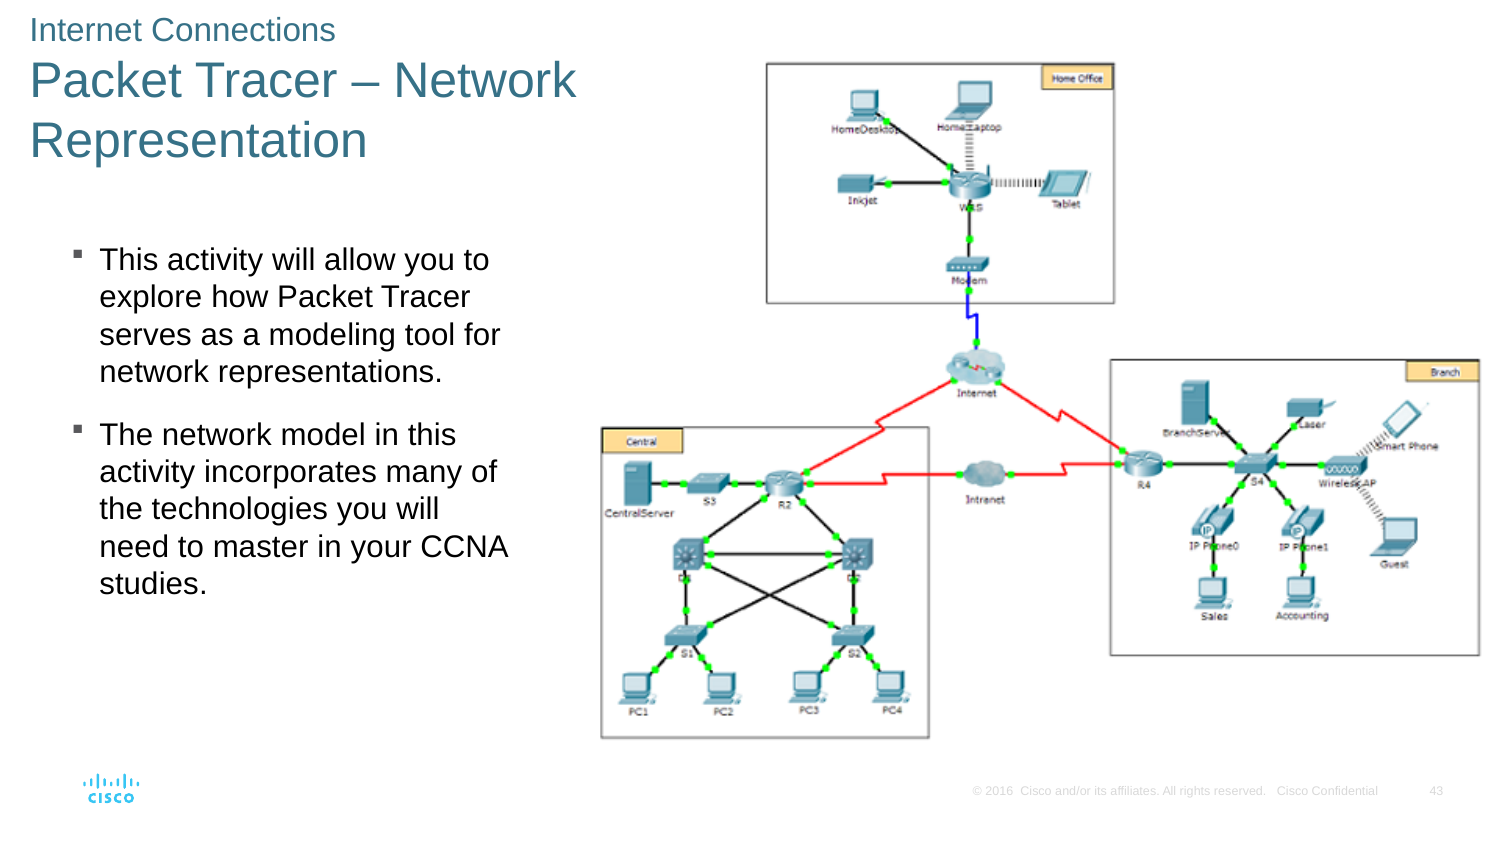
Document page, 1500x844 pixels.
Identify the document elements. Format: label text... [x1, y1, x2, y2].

title Internet Connections Packet Tracer – Network Representation [14, 6, 667, 170]
list This activity will allow you to explore how Packet Tracer serves as a modeling tool for network representations. The network model in this activity incorporates many of the technologies you will need to master in your CCNA studies. [56, 169, 543, 709]
picture [598, 58, 1486, 744]
